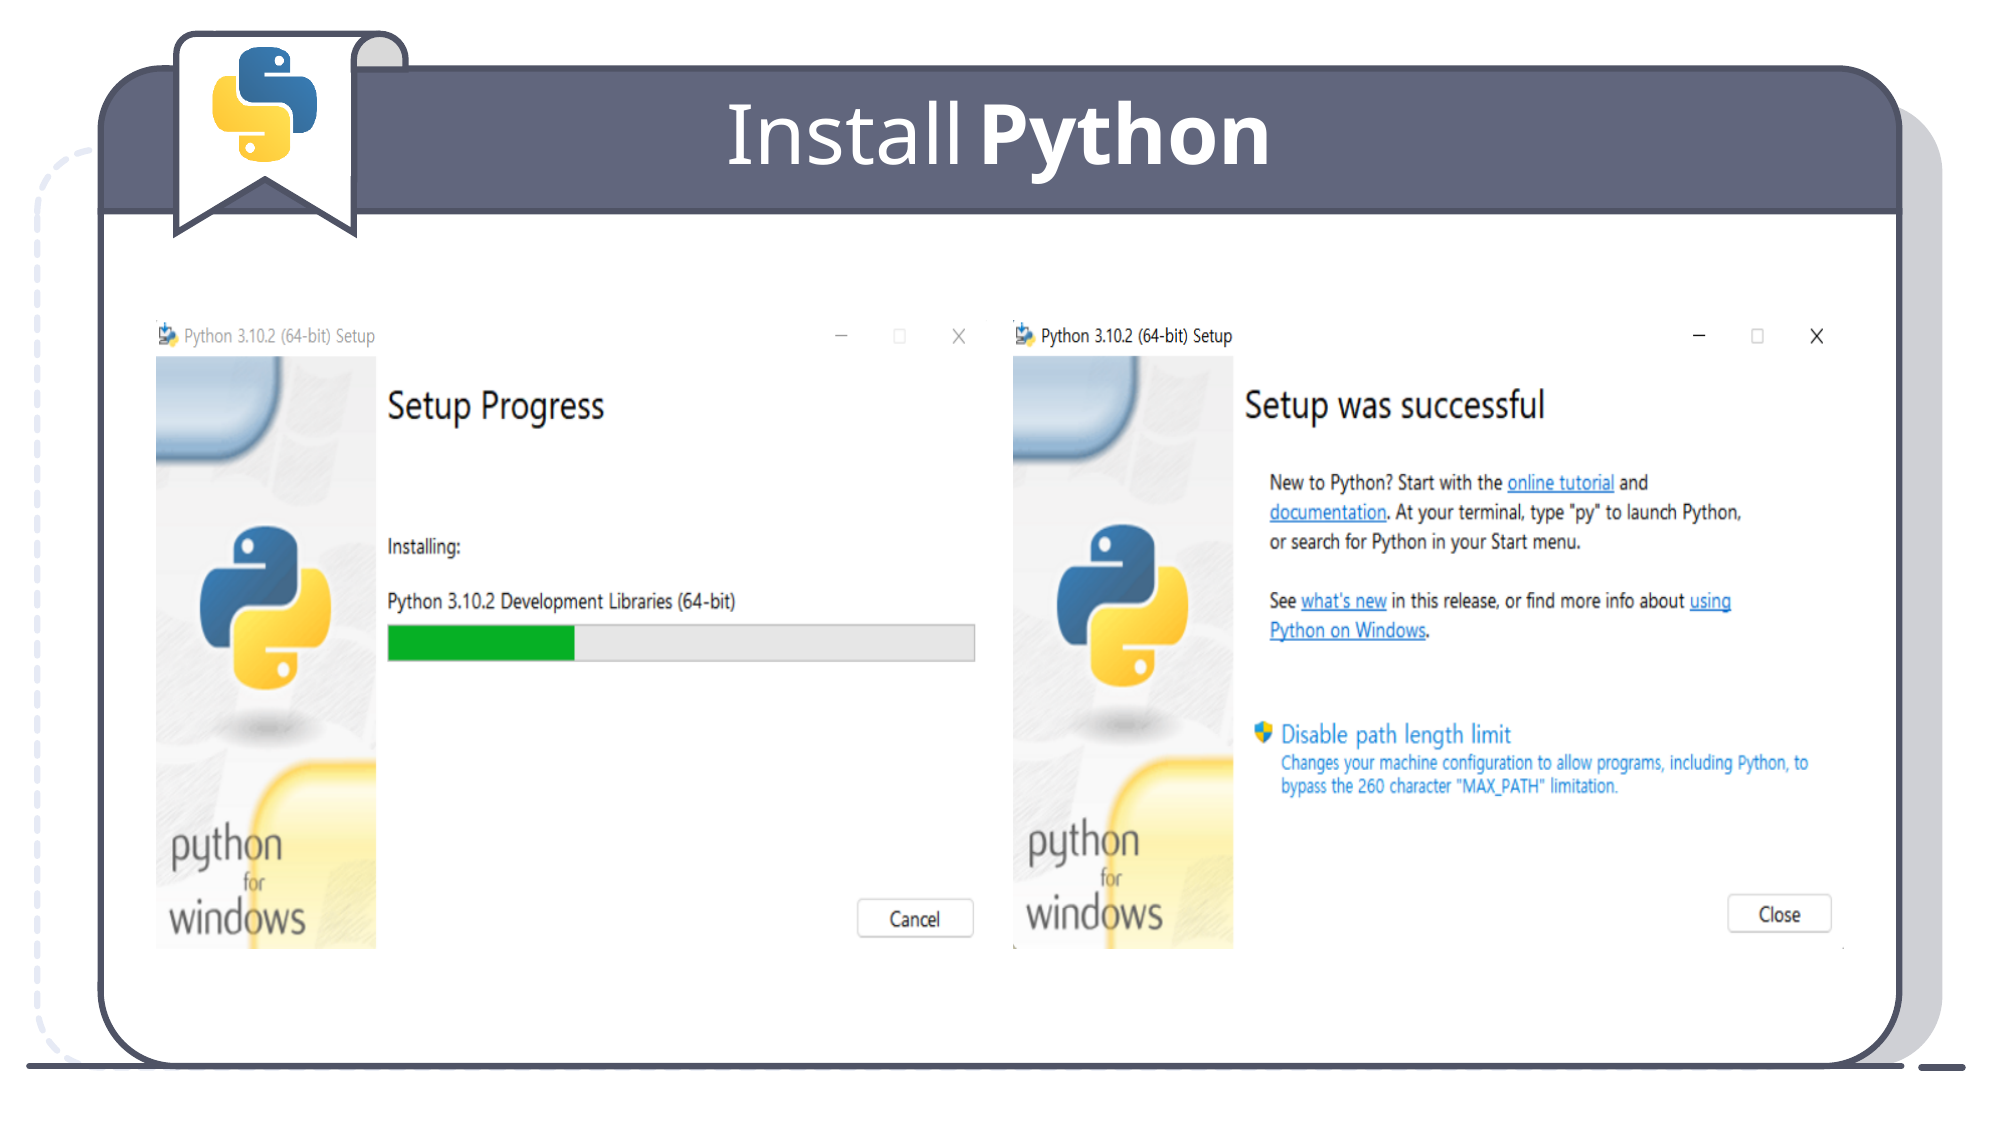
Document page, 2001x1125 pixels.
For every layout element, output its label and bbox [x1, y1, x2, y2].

text_box [1013, 320, 1844, 949]
text_box [29, 33, 1963, 1068]
text_box [156, 320, 987, 949]
picture [205, 37, 327, 171]
